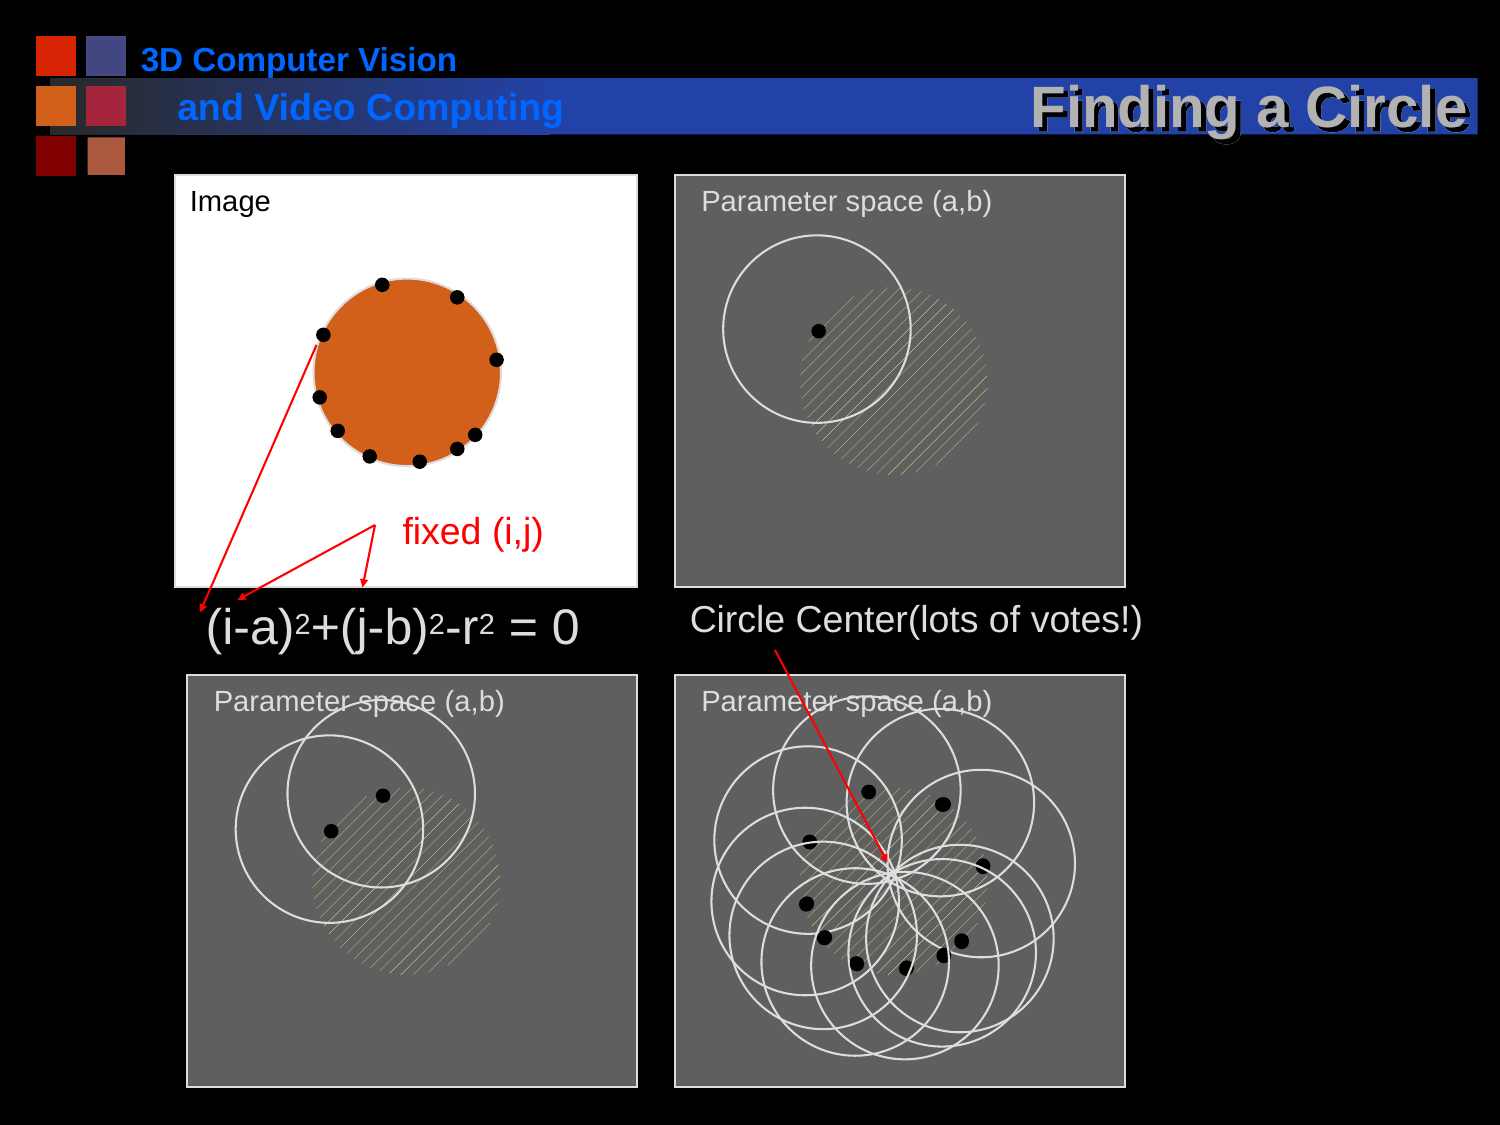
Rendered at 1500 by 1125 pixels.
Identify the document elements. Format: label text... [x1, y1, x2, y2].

title Finding a Circle [1010, 46, 1489, 148]
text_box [174, 174, 1176, 1088]
